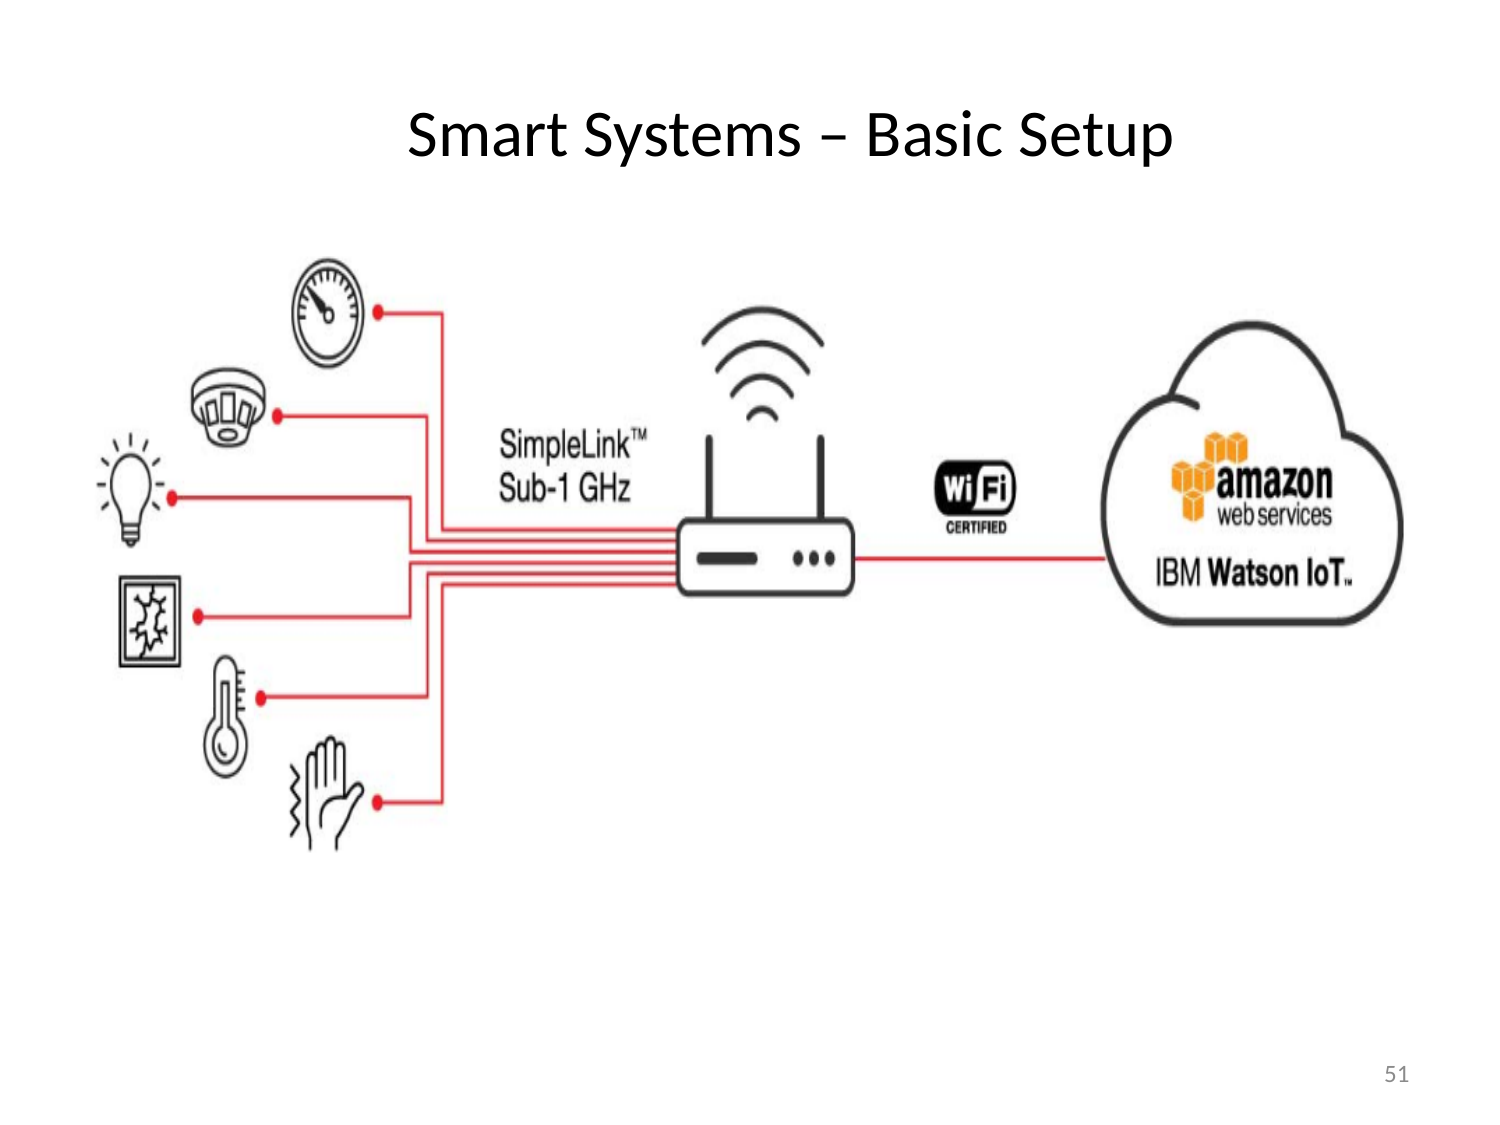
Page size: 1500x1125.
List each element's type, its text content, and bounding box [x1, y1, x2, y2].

slide_number <number> [1074, 1042, 1425, 1103]
text_box Smart Systems – Basic Setup [152, 81, 1430, 177]
picture [0, 255, 1447, 882]
